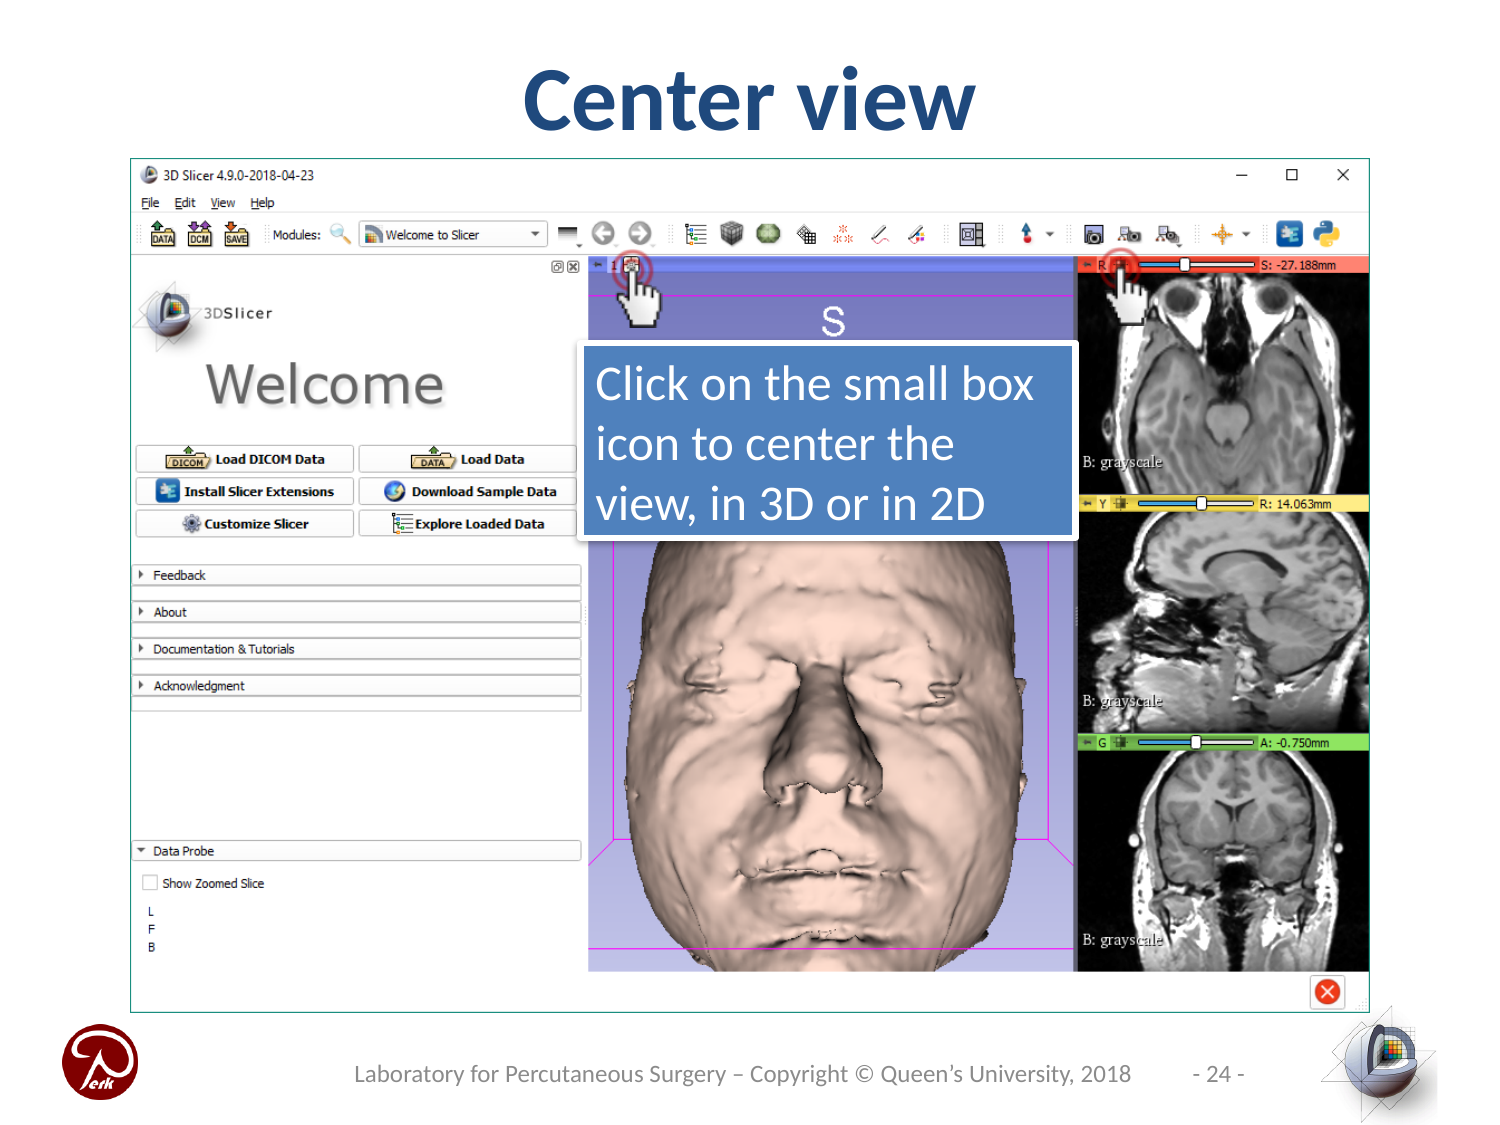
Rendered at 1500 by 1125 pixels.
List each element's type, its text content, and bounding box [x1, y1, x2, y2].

footer Laboratory for Percutaneous Surgery – Copyright © Queen’s University, 2018 [312, 1042, 1175, 1103]
picture [62, 1024, 138, 1100]
picture [129, 158, 1438, 1125]
slide_number - 24 - [1175, 1042, 1263, 1103]
title Center view [74, 0, 1426, 188]
